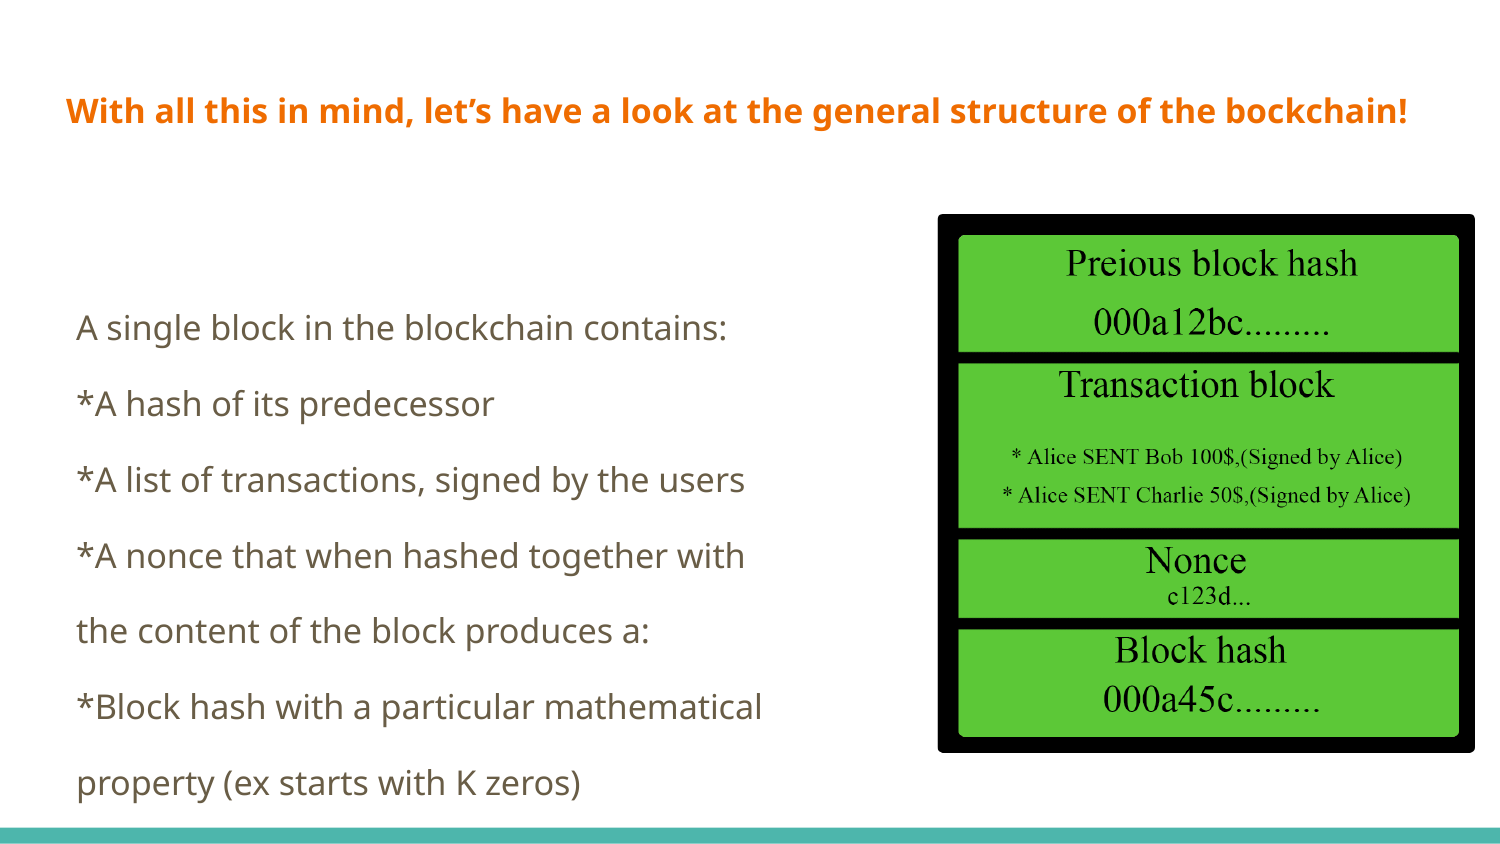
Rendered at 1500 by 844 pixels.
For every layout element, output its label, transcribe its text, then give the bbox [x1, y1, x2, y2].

title With all this in mind, let’s have a look at the general structure of the bockchain! [51, 72, 1449, 189]
list A single block in the blockchain contains: *A hash of its predecessor *A list of transactions, signed by the users *A nonce that when hashed together with the content of the block produces a: *Block hash with a particular mathematical property (ex starts with K zeros) [60, 282, 1459, 825]
picture [916, 188, 1500, 773]
